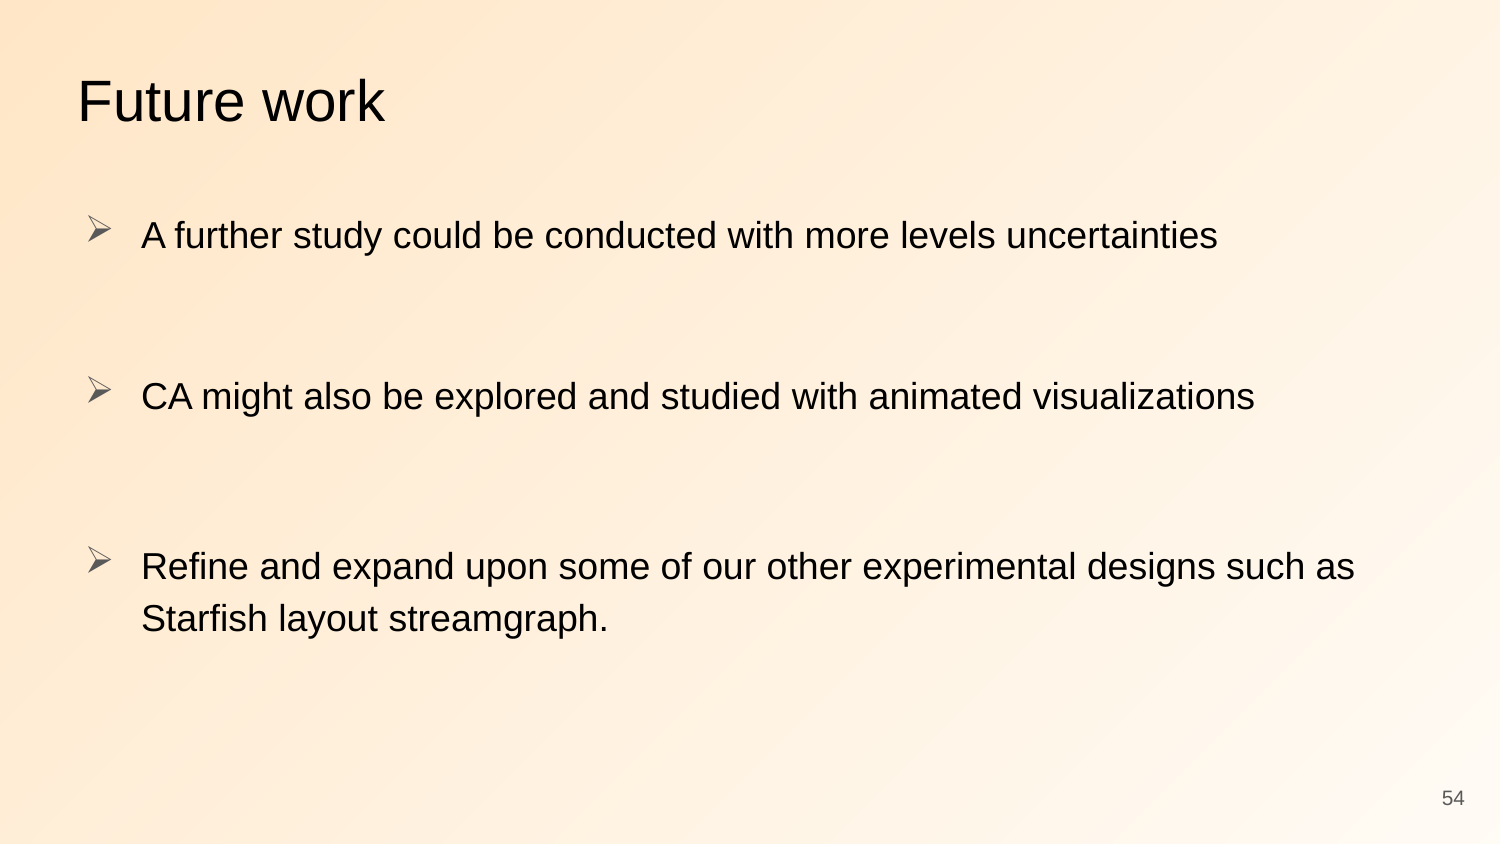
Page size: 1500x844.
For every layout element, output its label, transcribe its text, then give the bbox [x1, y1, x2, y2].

list A further study could be conducted with more levels uncertainties CA might also be explored and studied with animated visualizations Refine and expand upon some of our other experimental designs such as Starfish layout streamgraph. [51, 189, 1449, 791]
slide_number 54 [1389, 764, 1480, 830]
title Future work [63, 48, 1461, 142]
